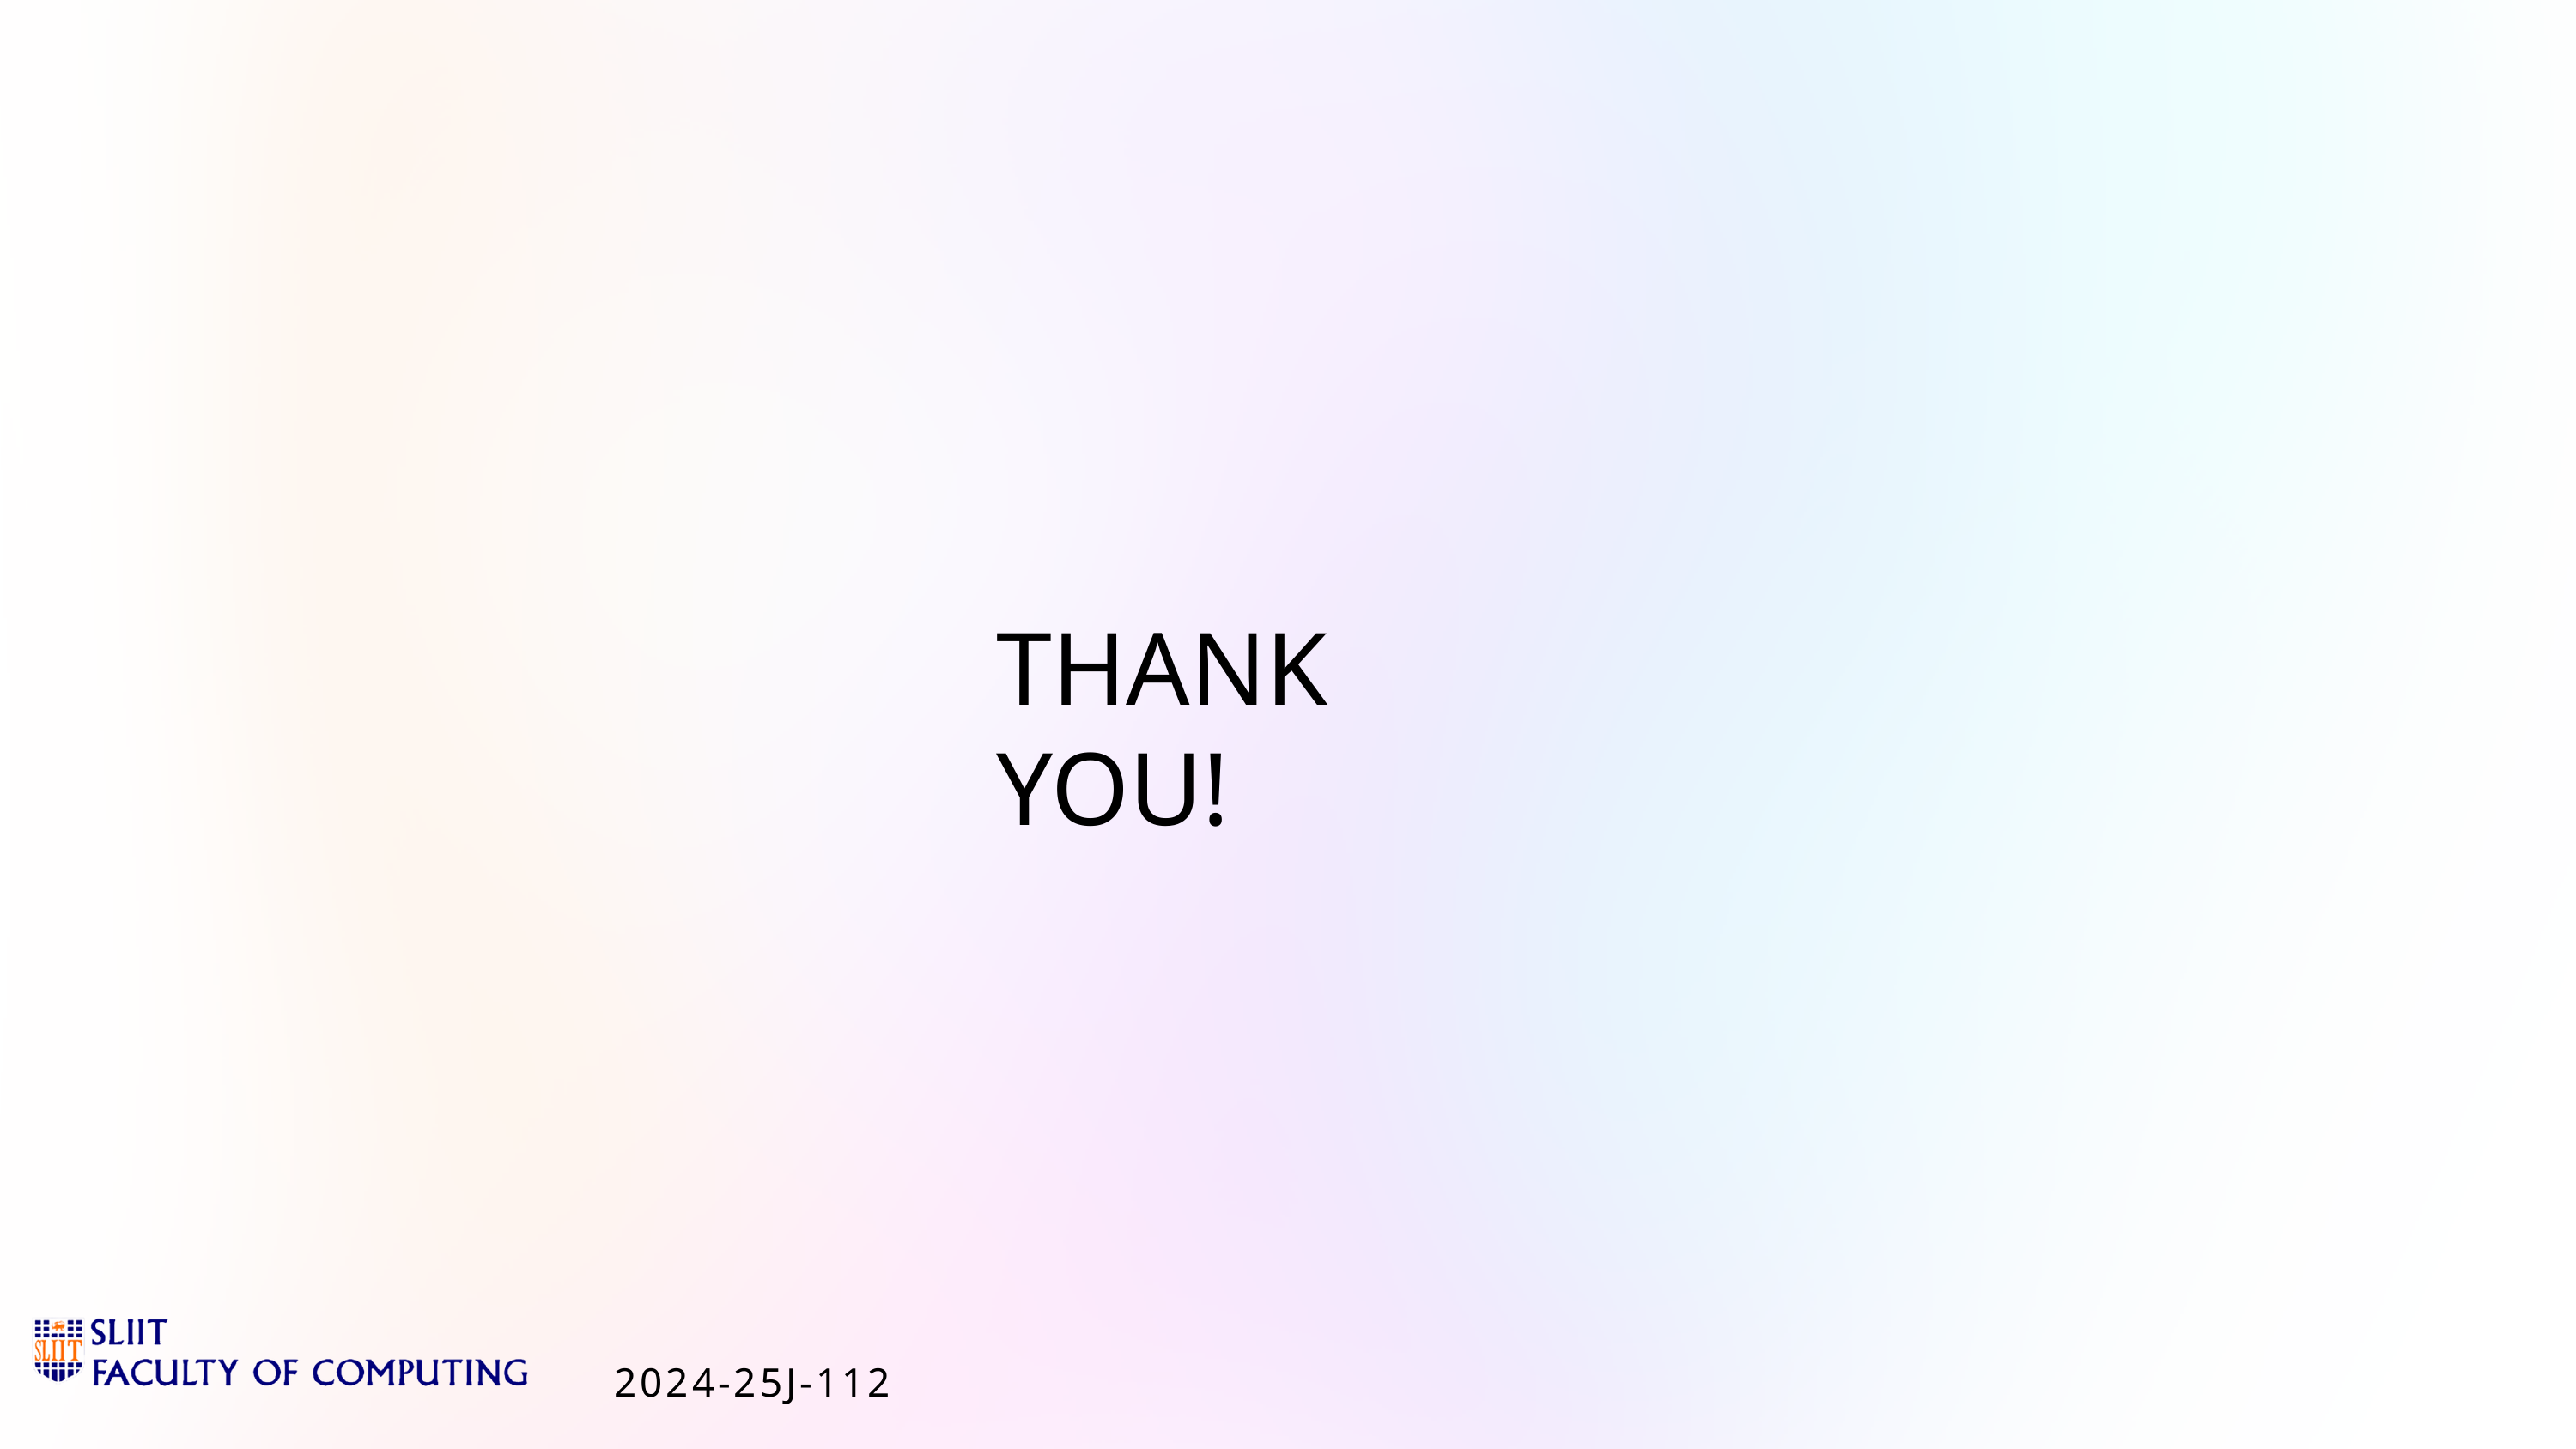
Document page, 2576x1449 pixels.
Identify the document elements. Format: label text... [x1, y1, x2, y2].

text_box THANK YOU! [996, 604, 1580, 846]
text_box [0, 1303, 910, 1409]
text_box [0, 0, 2576, 1449]
